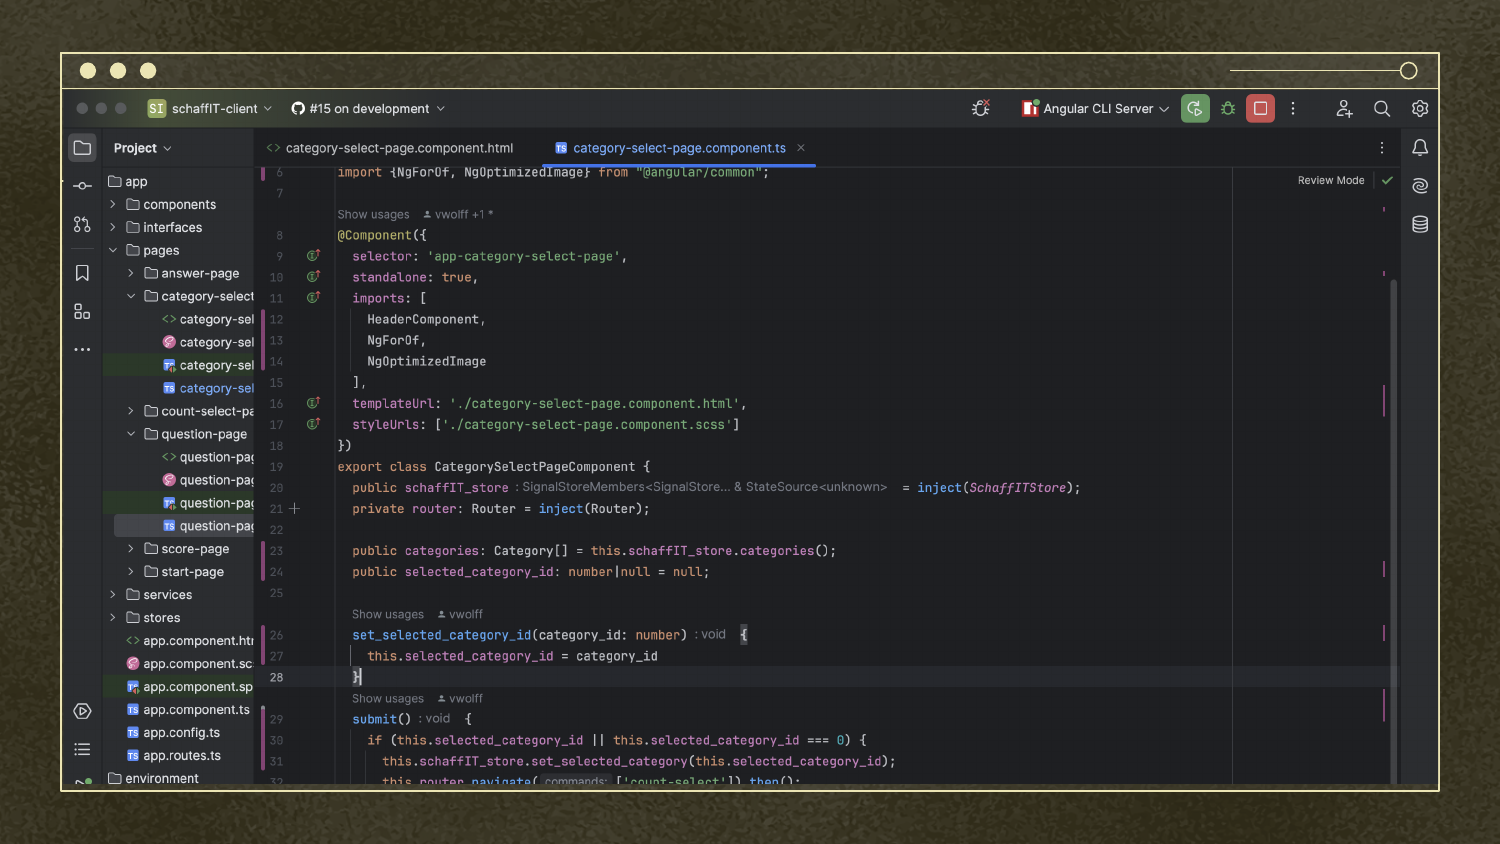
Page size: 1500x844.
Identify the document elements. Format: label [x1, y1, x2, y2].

picture [63, 89, 1439, 784]
